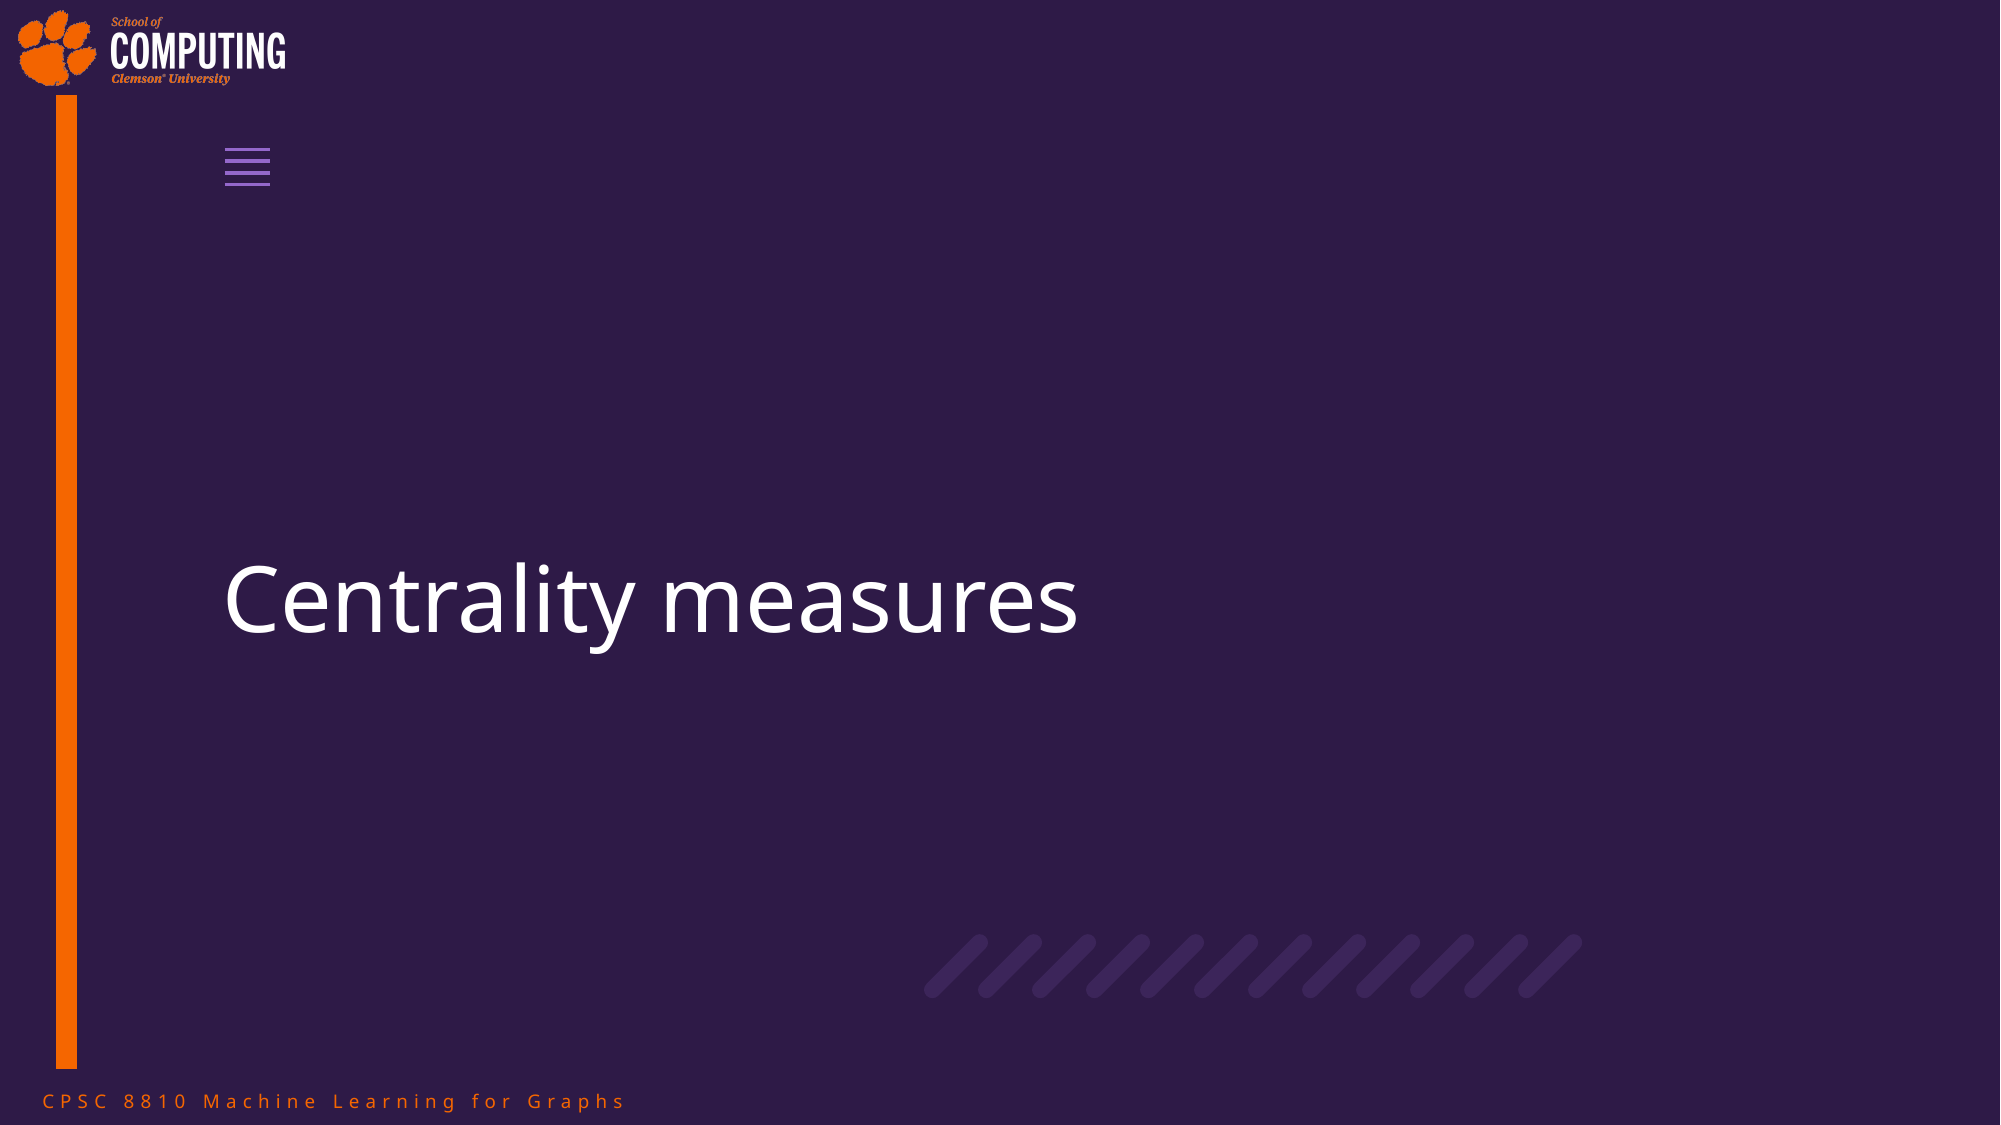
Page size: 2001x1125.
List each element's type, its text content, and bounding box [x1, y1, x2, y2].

title Centrality measures [222, 562, 1906, 652]
picture [18, 10, 285, 86]
